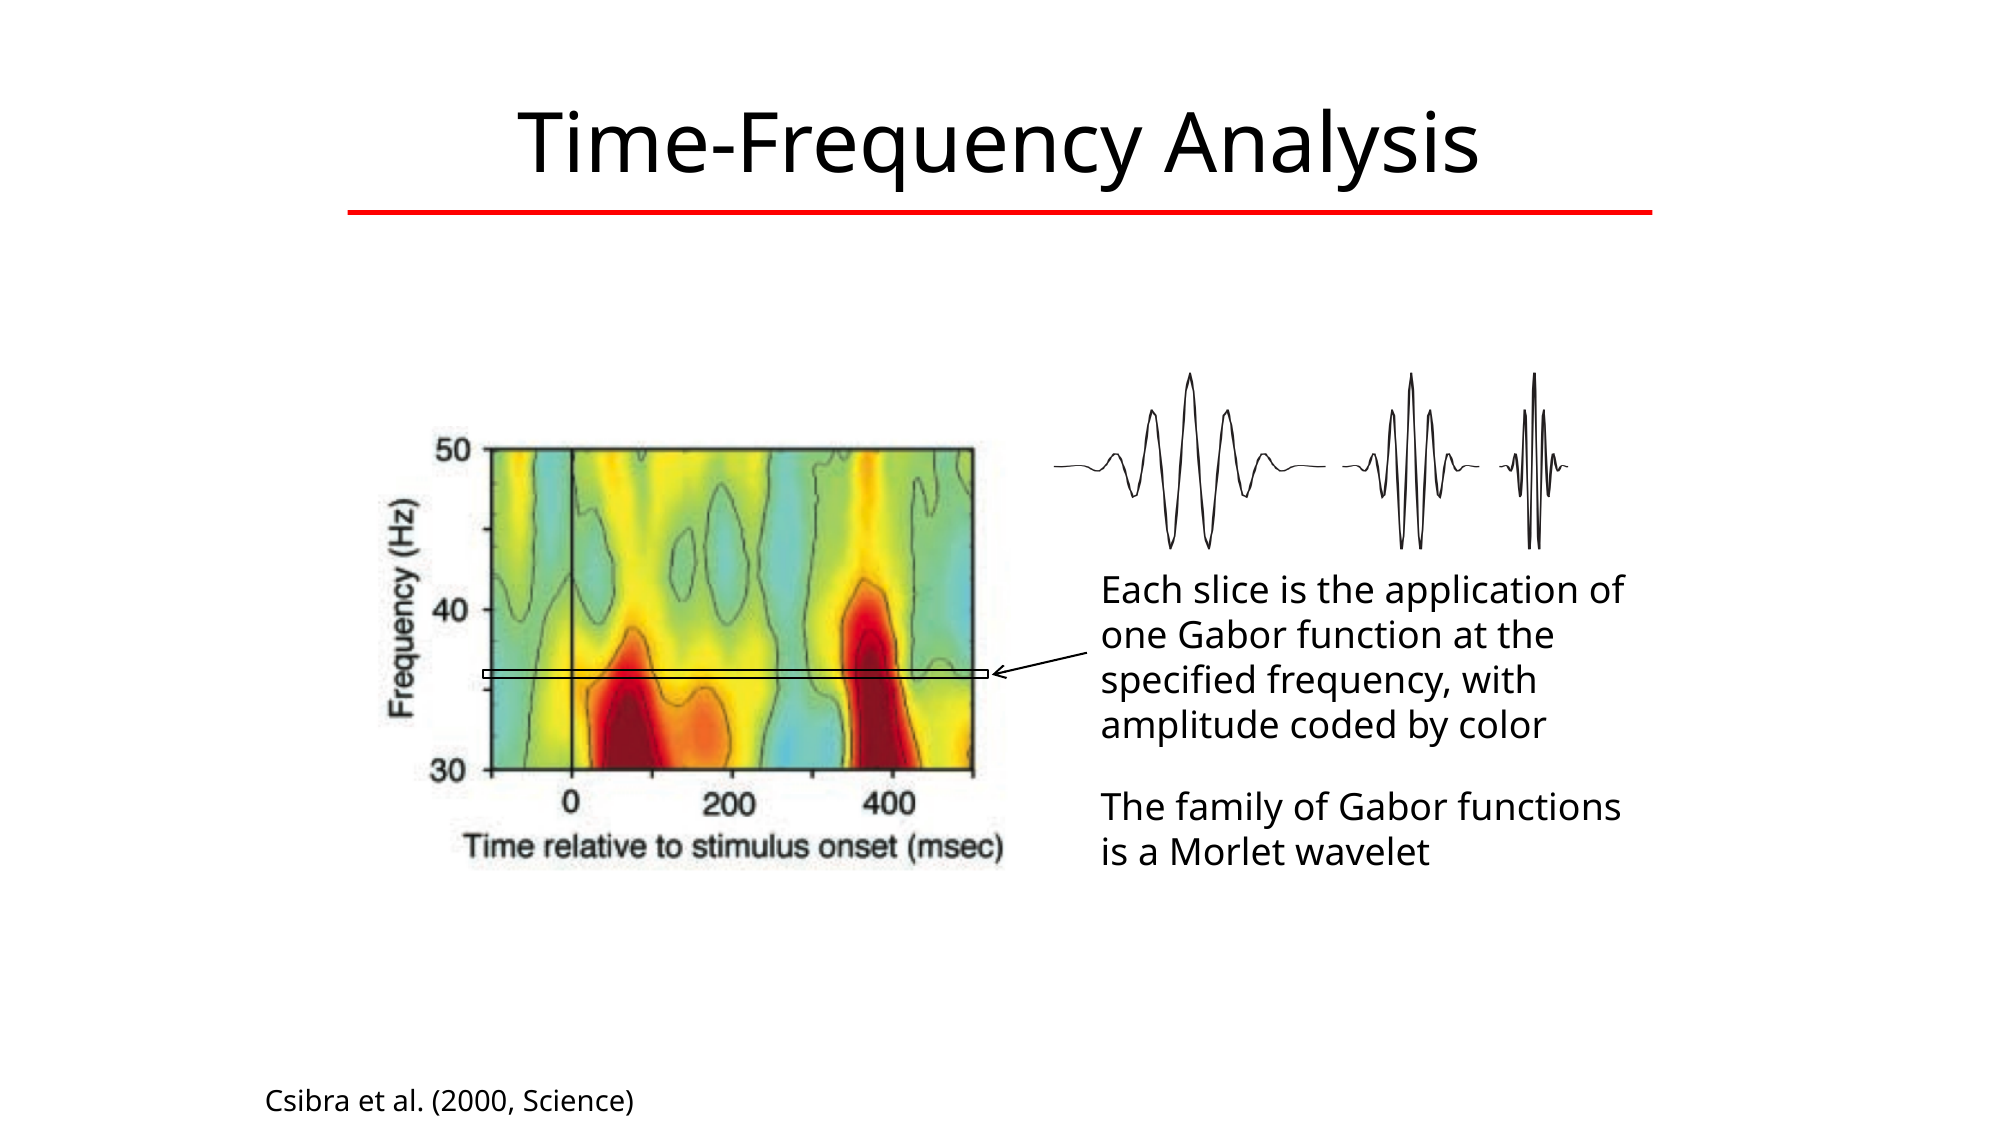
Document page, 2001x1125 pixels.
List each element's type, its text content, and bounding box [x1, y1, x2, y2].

text_box Csibra et al. (2000, Science) [249, 1074, 785, 1125]
text_box Each slice is the application of one Gabor function at the specified frequency, with amplitude coded by color [1085, 558, 1667, 753]
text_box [991, 652, 1087, 675]
picture [1341, 371, 1480, 550]
picture [1498, 371, 1569, 550]
text_box The family of Gabor functions is a Morlet wavelet [1085, 776, 1665, 881]
picture [1052, 371, 1327, 550]
picture [376, 426, 1012, 871]
title Time-Frequency Analysis [99, 45, 1901, 234]
